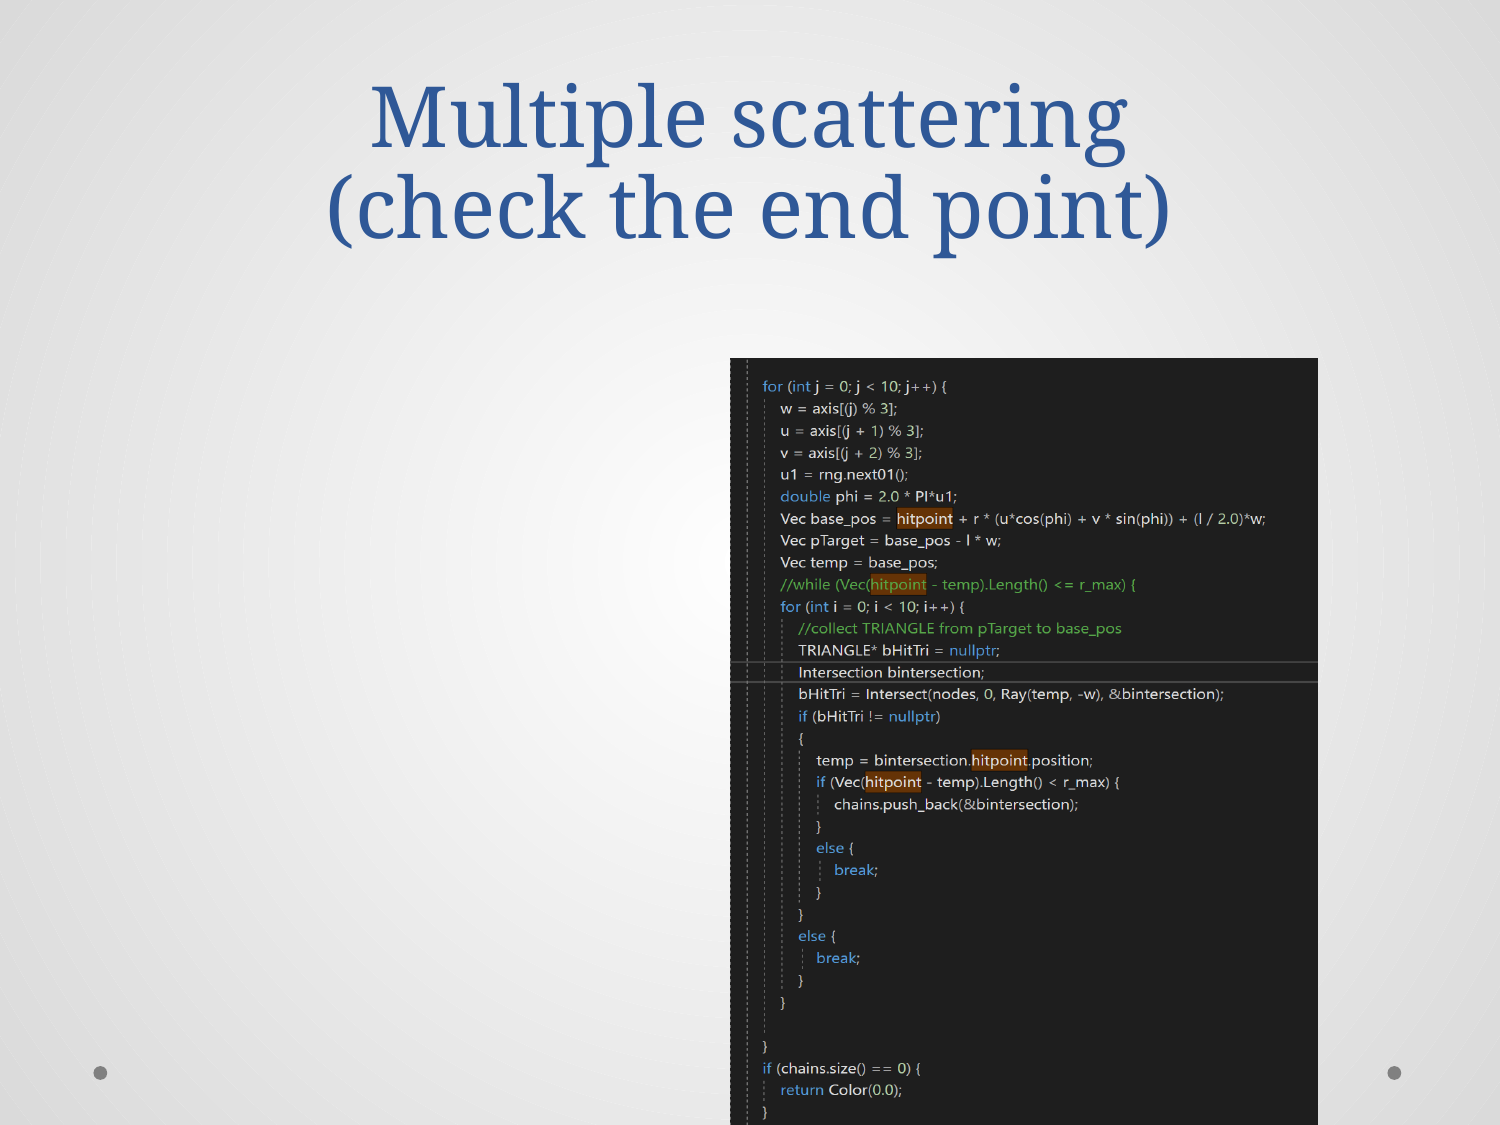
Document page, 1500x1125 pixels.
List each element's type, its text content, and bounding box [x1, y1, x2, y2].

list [730, 358, 1318, 1125]
title Multiple scattering (check the end point) [75, 0, 1425, 263]
